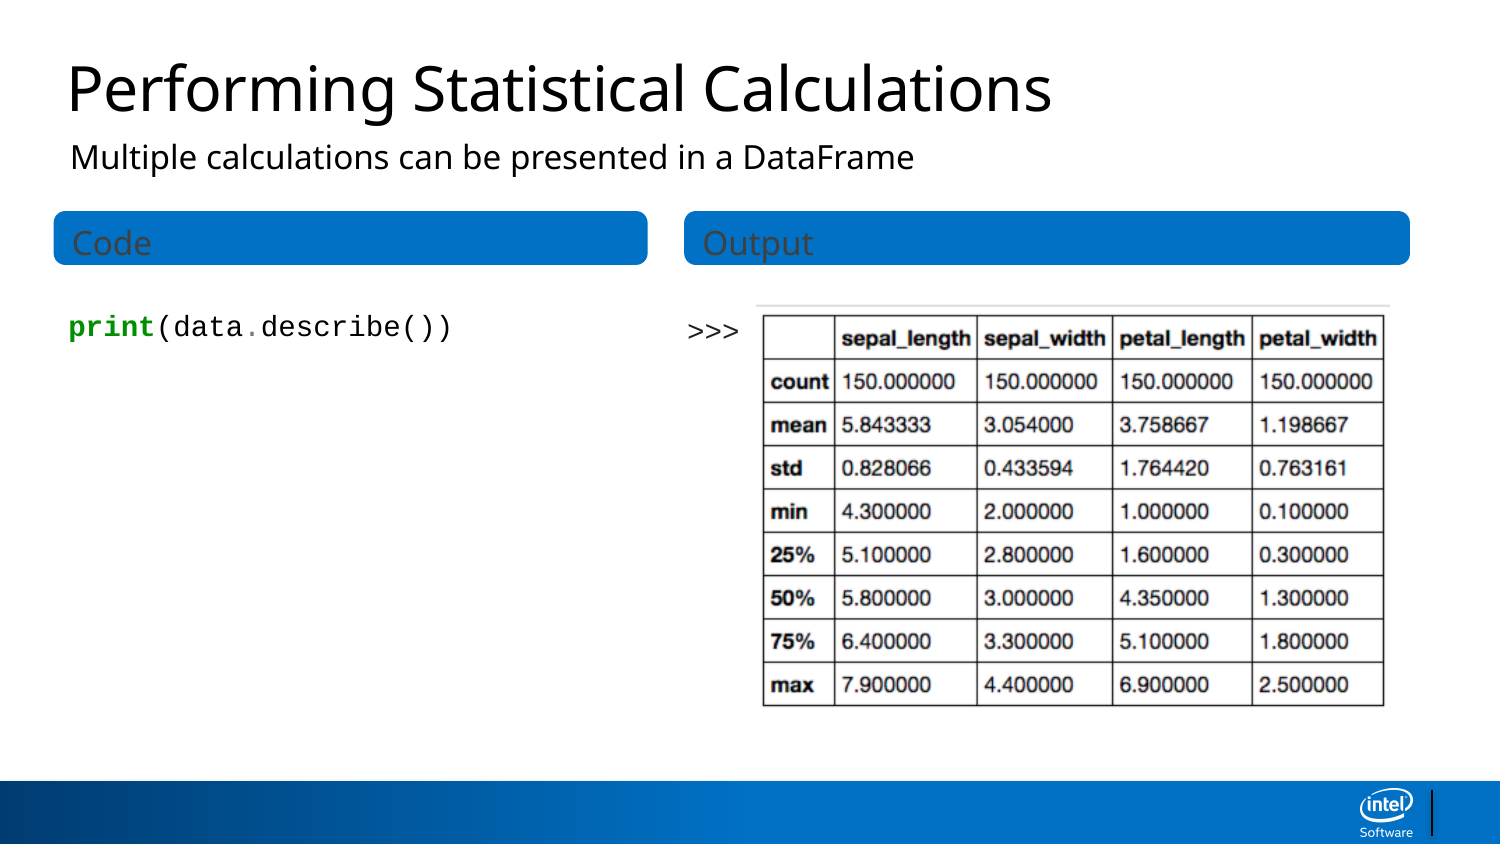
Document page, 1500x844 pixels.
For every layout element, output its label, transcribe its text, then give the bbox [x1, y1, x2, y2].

text_box print(data.describe()) [53, 299, 648, 350]
text_box >>> [672, 304, 753, 355]
text_box Multiple calculations can be presented in a DataFrame [55, 128, 1178, 184]
text_box Performing Statistical Calculations [65, 48, 1450, 124]
picture [756, 304, 1390, 712]
text_box Code [51, 208, 650, 268]
text_box Output [682, 208, 1413, 268]
picture [1360, 788, 1413, 837]
